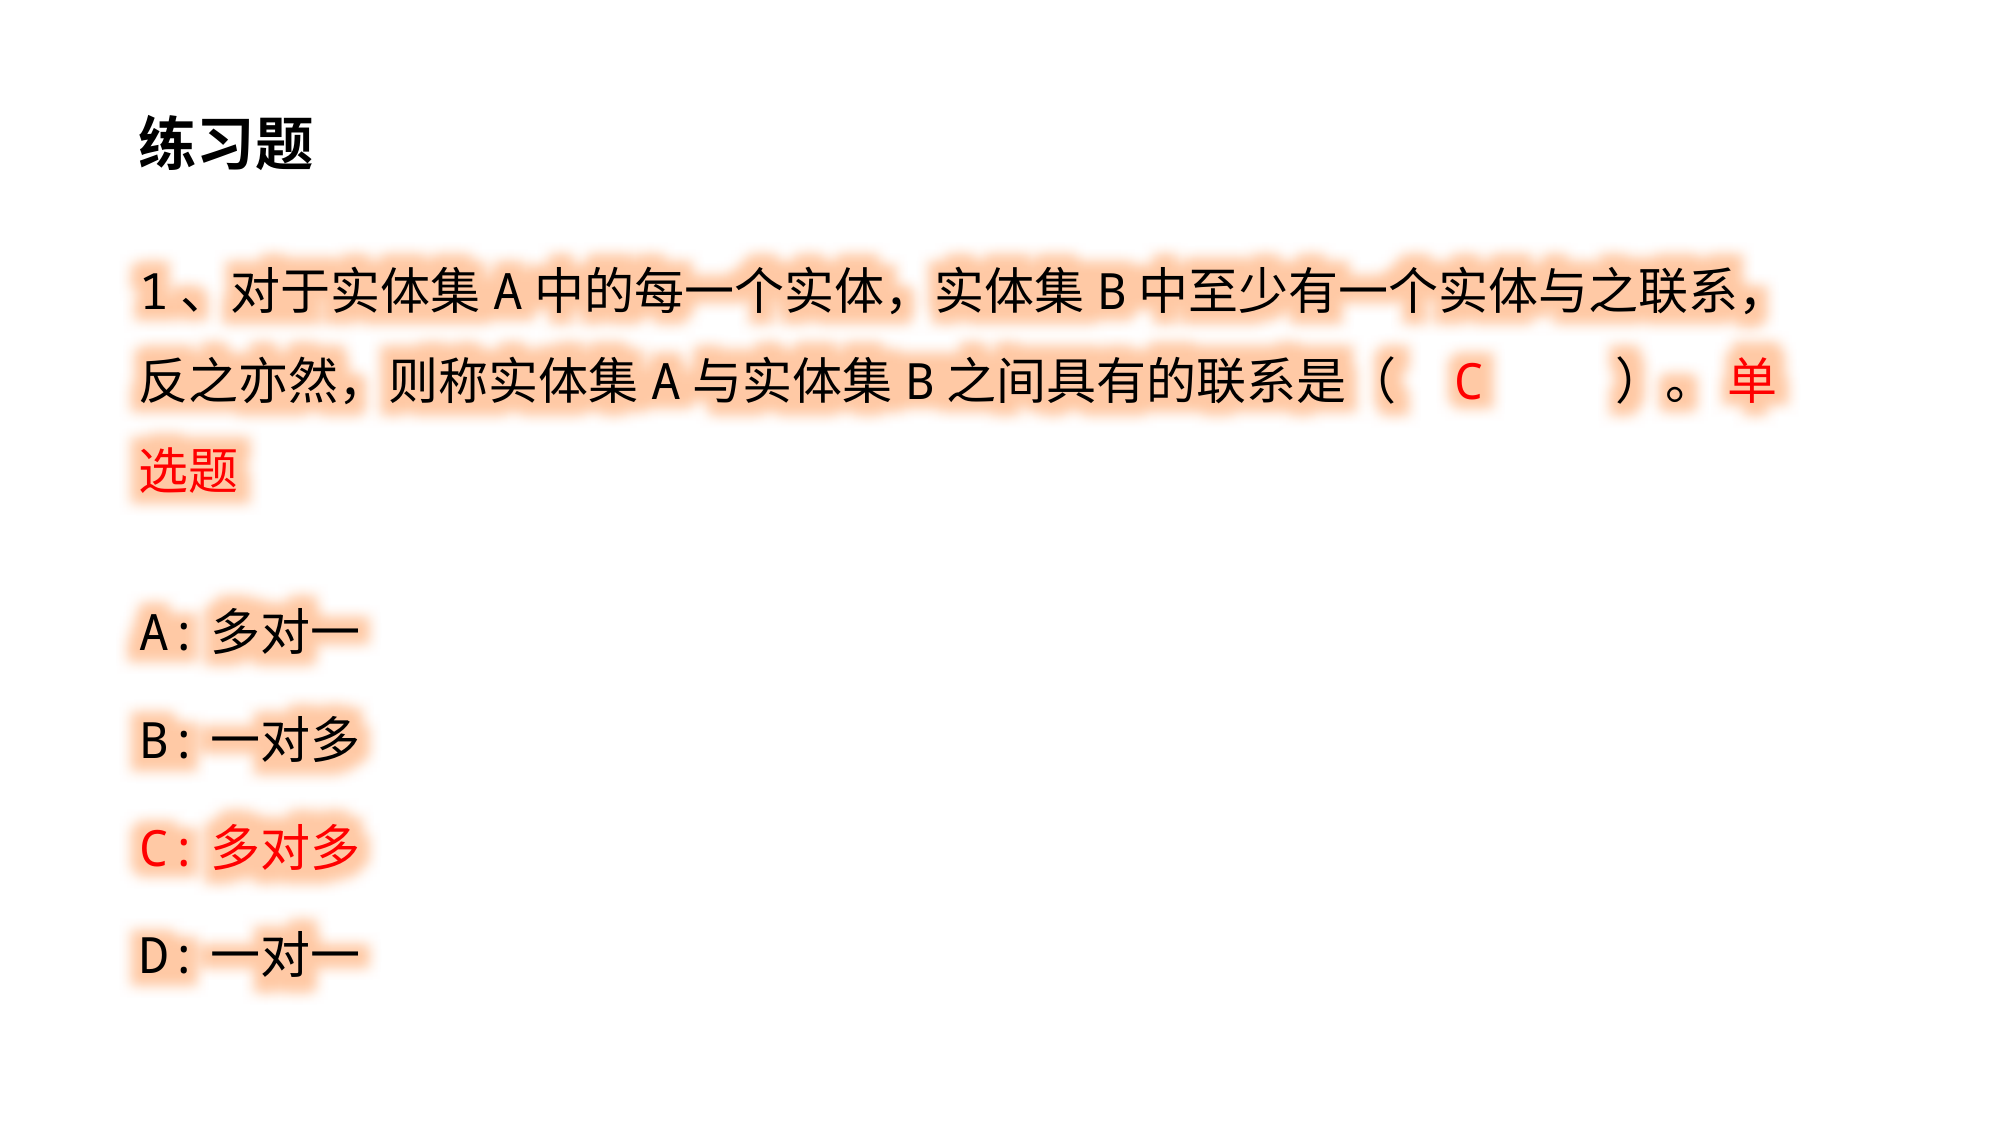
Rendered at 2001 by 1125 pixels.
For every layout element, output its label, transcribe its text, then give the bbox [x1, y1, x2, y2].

text_box 1：N联系 [113, 212, 1847, 1055]
text_box 1、对于实体集A中的每一个实体，实体集B中至少有一个实体与之联系，反之亦然，则称实体集A与实体集B之间具有的联系是（ C ）。 单选题 A:多对一 B:一对多 C:多对多 D:一对一 [120, 219, 1839, 1047]
text_box 4、下表是（ B ）。 单选题 A:数据元素表 B:数据分类表 C:任务分类表 D:数据操作特征表 [117, 216, 1843, 1051]
text_box 练习题 [120, 97, 1568, 187]
